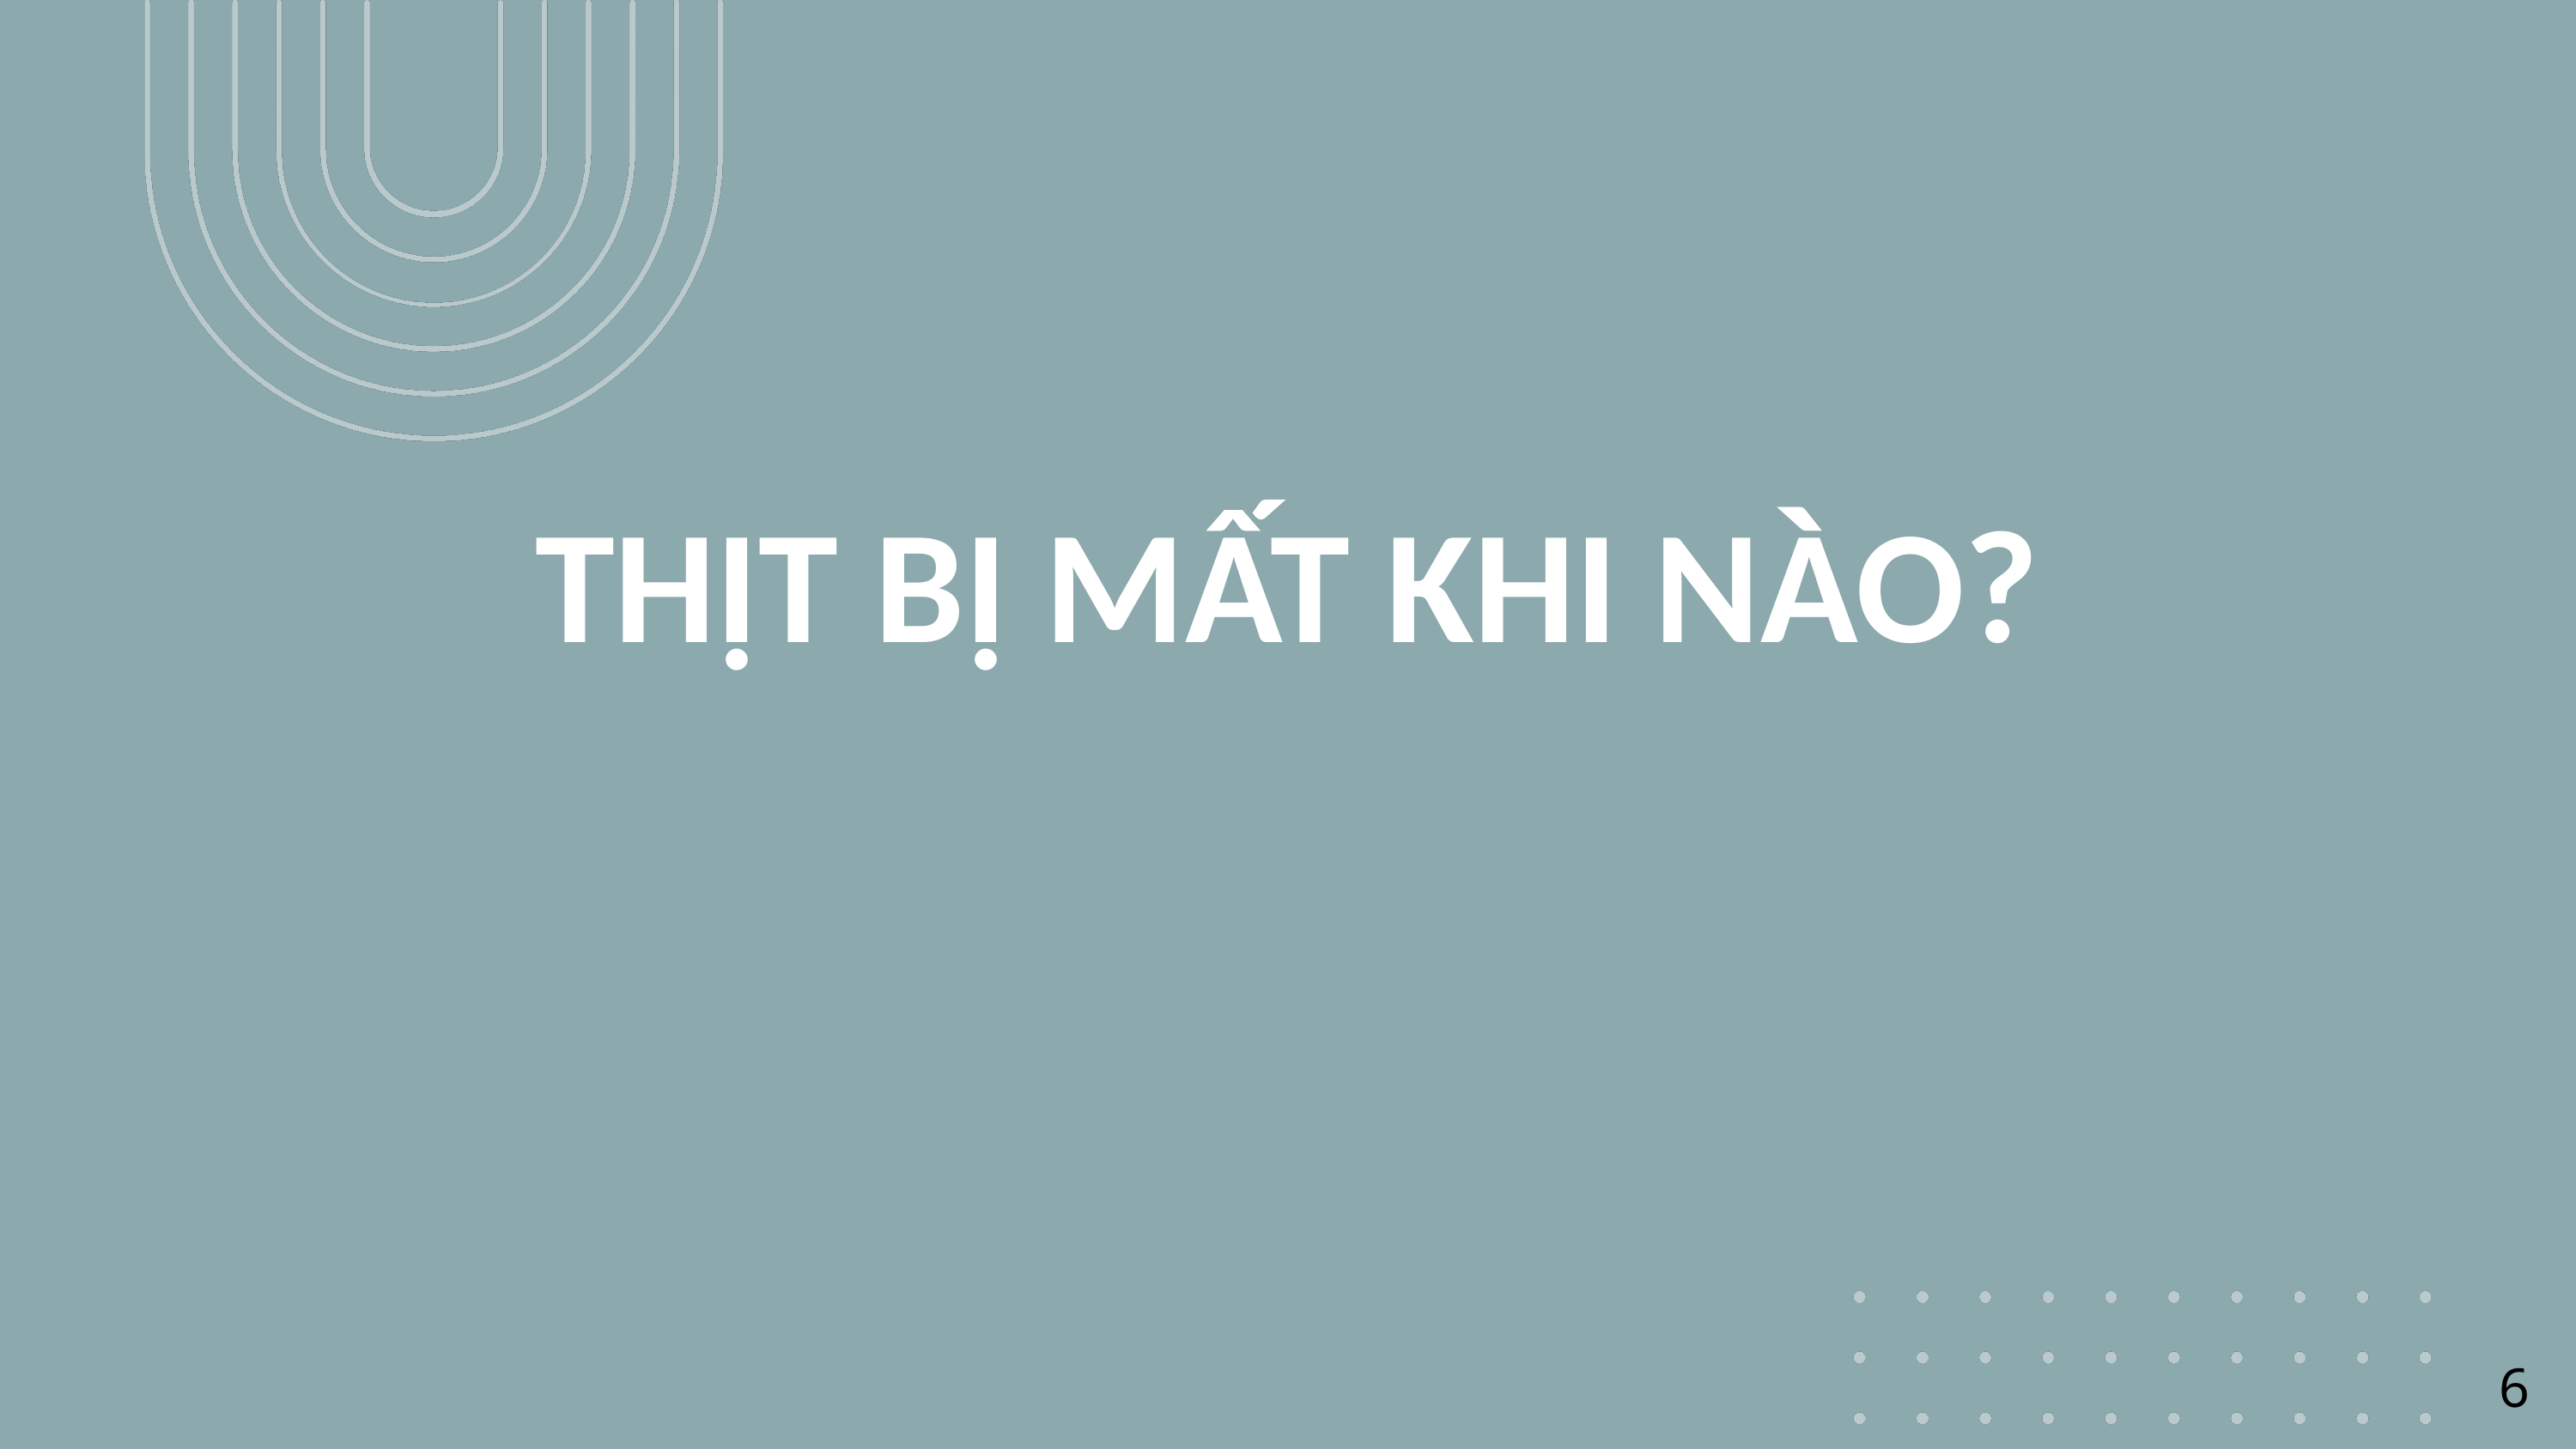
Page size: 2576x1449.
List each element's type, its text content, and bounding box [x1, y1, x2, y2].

text_box [144, 0, 723, 441]
text_box 6 [2497, 1343, 2532, 1419]
text_box THỊT BỊ MẤT KHI NÀO? [319, 497, 2257, 675]
text_box [1853, 1290, 2432, 1449]
